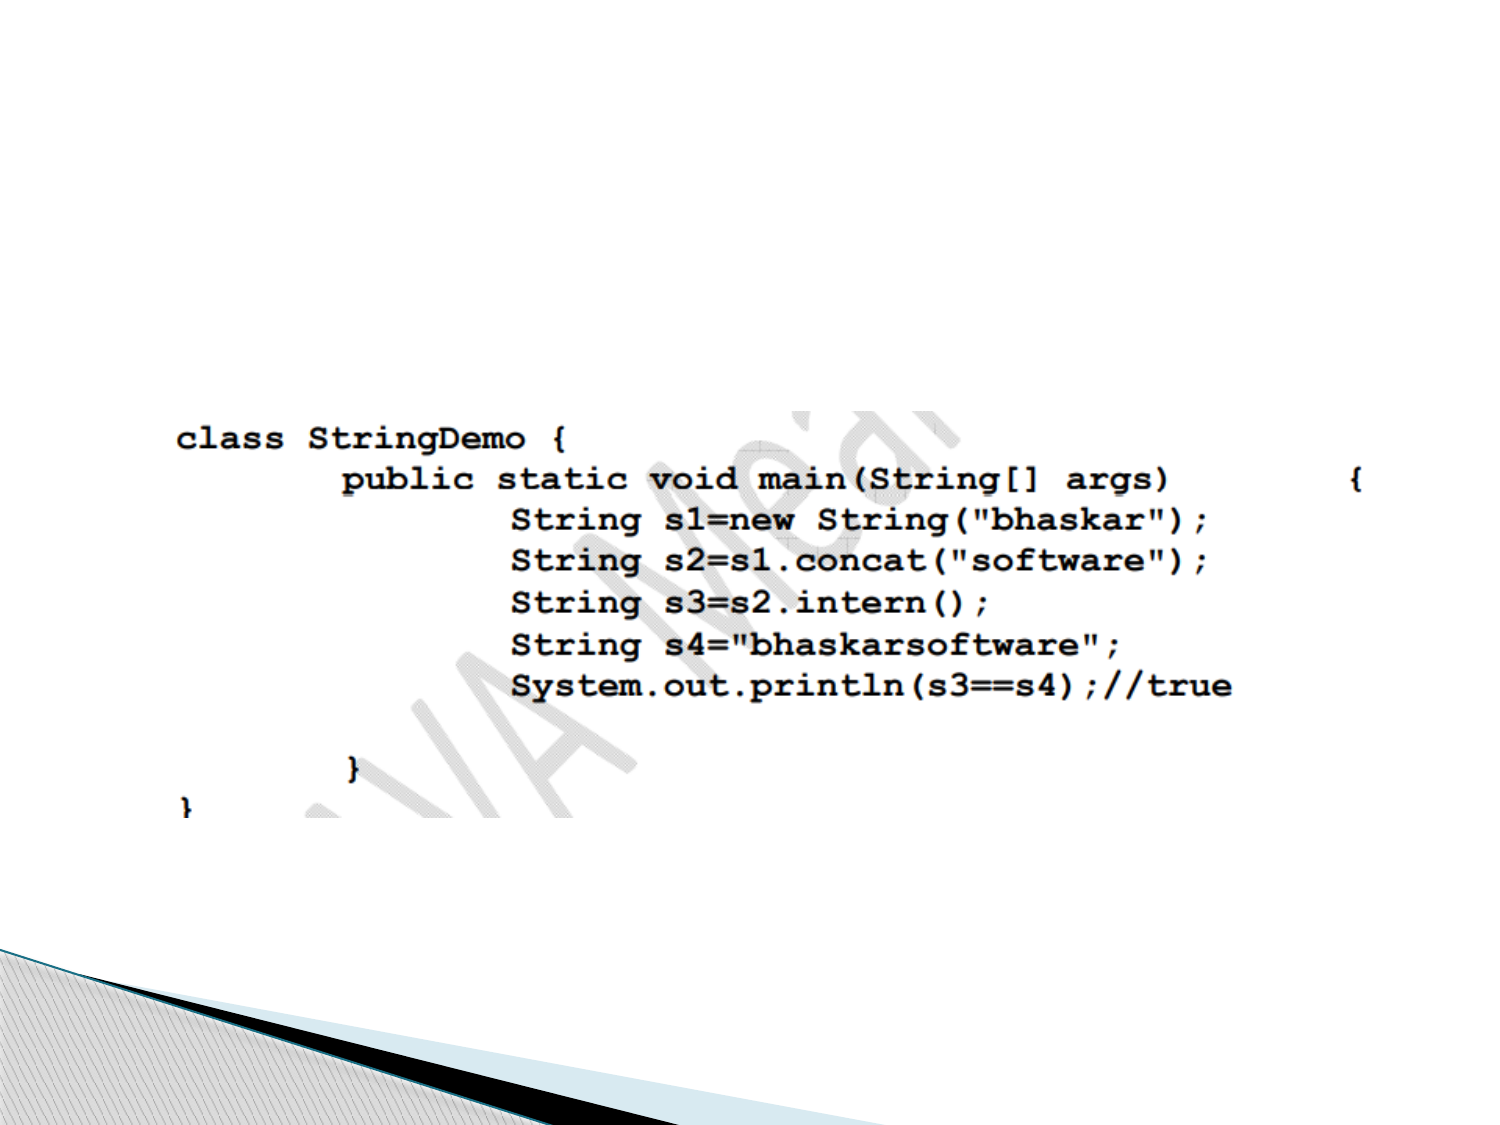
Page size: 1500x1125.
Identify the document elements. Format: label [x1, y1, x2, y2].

list [123, 410, 1377, 818]
